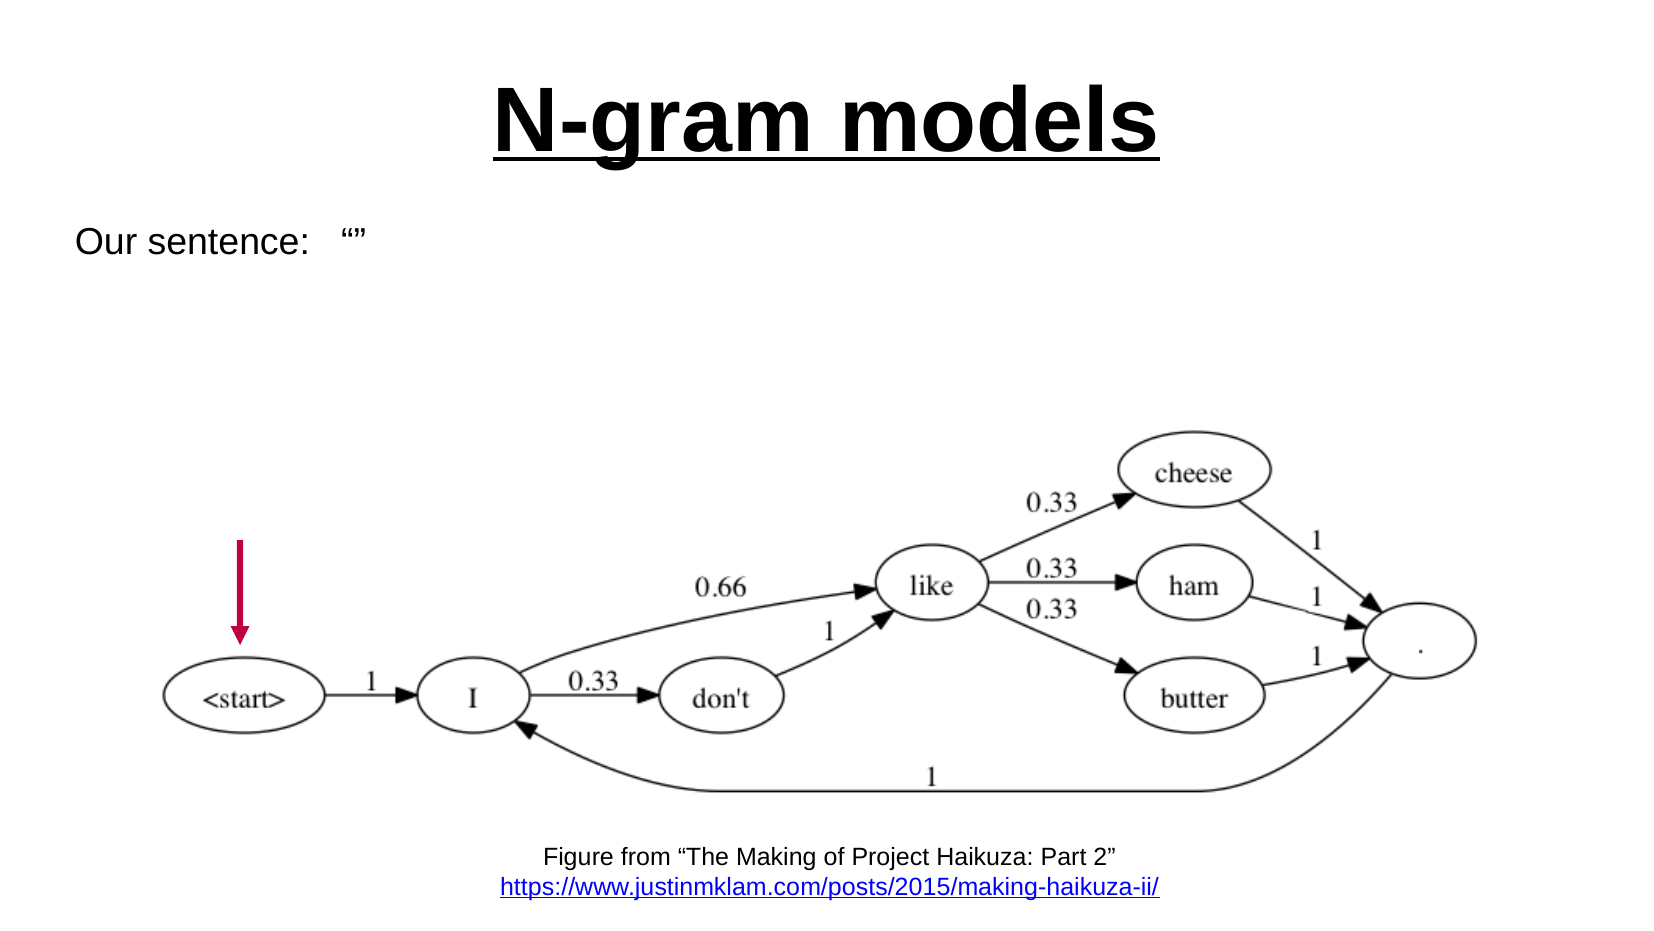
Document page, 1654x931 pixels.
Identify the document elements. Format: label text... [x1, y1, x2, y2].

text_box Our sentence: “” [59, 210, 480, 309]
picture [155, 426, 1486, 802]
text_box Figure from “The Making of Project Haikuza: Part 2” https://www.justinmklam.com/posts/2015/making-haikuza-ii/ [355, 833, 1305, 915]
text_box N-gram models [82, 37, 1571, 193]
